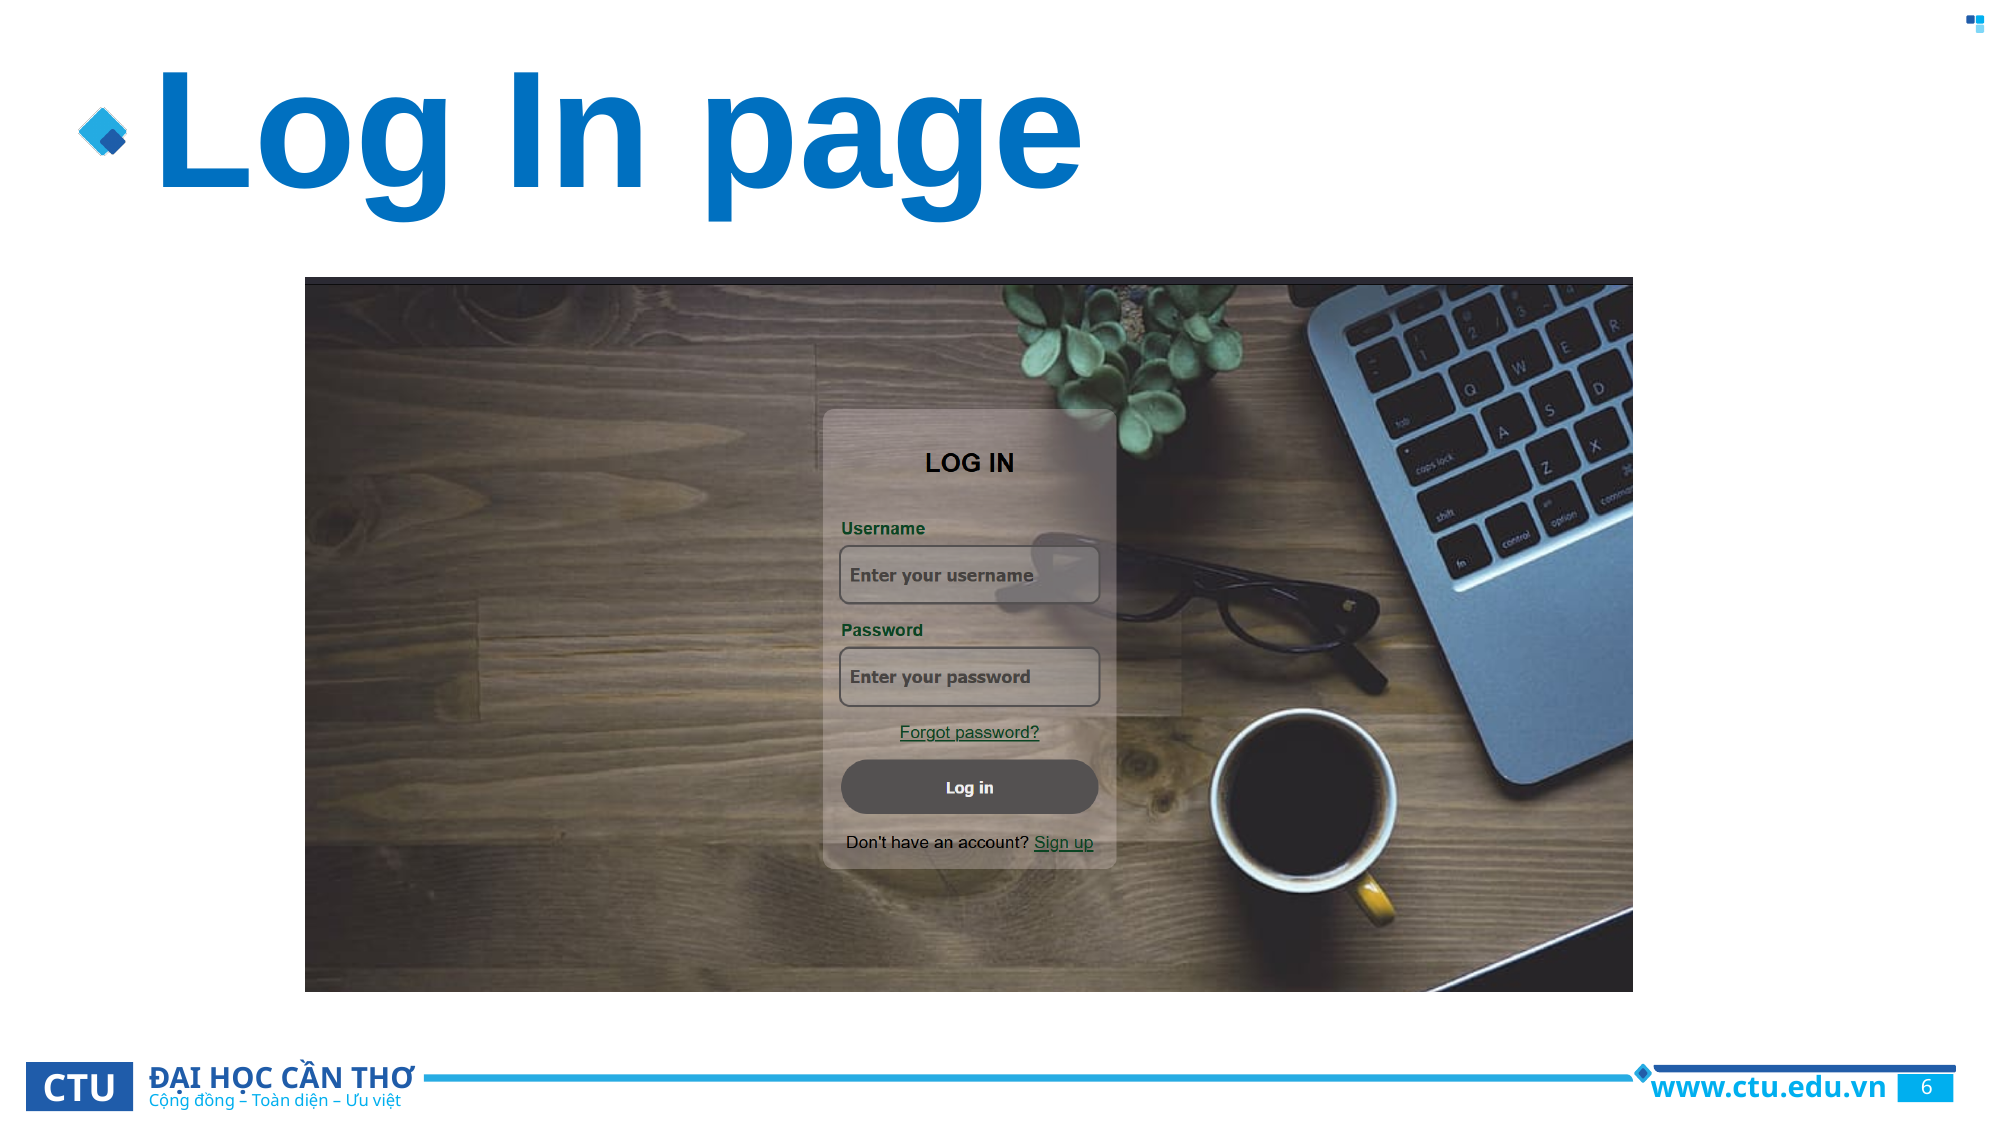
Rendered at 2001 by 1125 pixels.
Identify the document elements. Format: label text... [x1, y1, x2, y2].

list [304, 277, 1633, 992]
picture [78, 107, 127, 156]
title Log In page [137, 24, 1863, 243]
